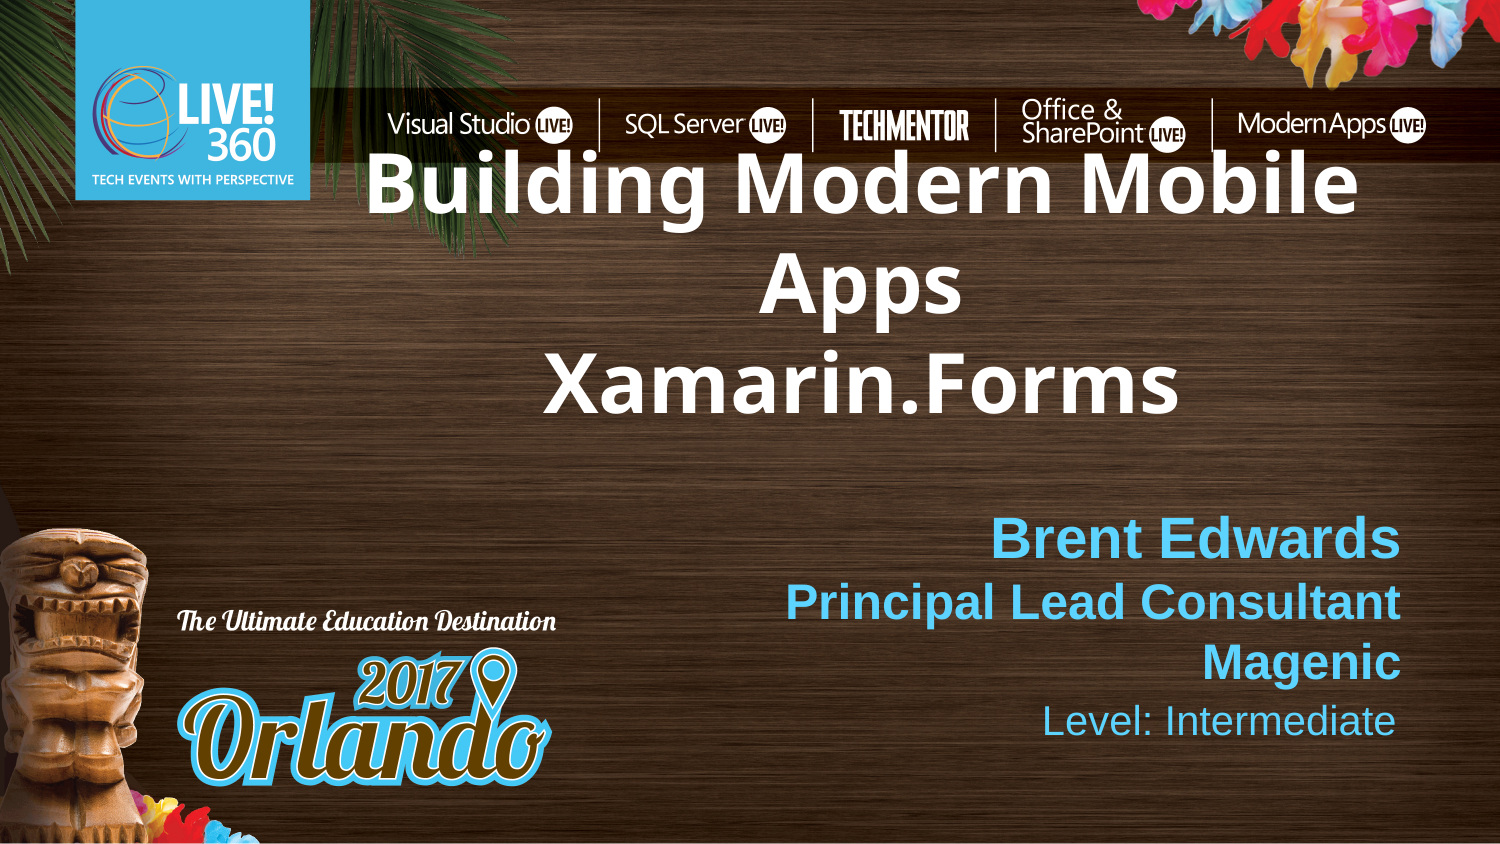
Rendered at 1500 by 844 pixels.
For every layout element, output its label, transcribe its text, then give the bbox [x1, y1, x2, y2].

picture [0, 0, 1500, 844]
text_box Brent Edwards Principal Lead Consultant Magenic [761, 492, 1416, 658]
text_box Building Modern Mobile Apps Xamarin.Forms [253, 268, 1471, 437]
text_box Level: Intermediate [1026, 685, 1412, 791]
